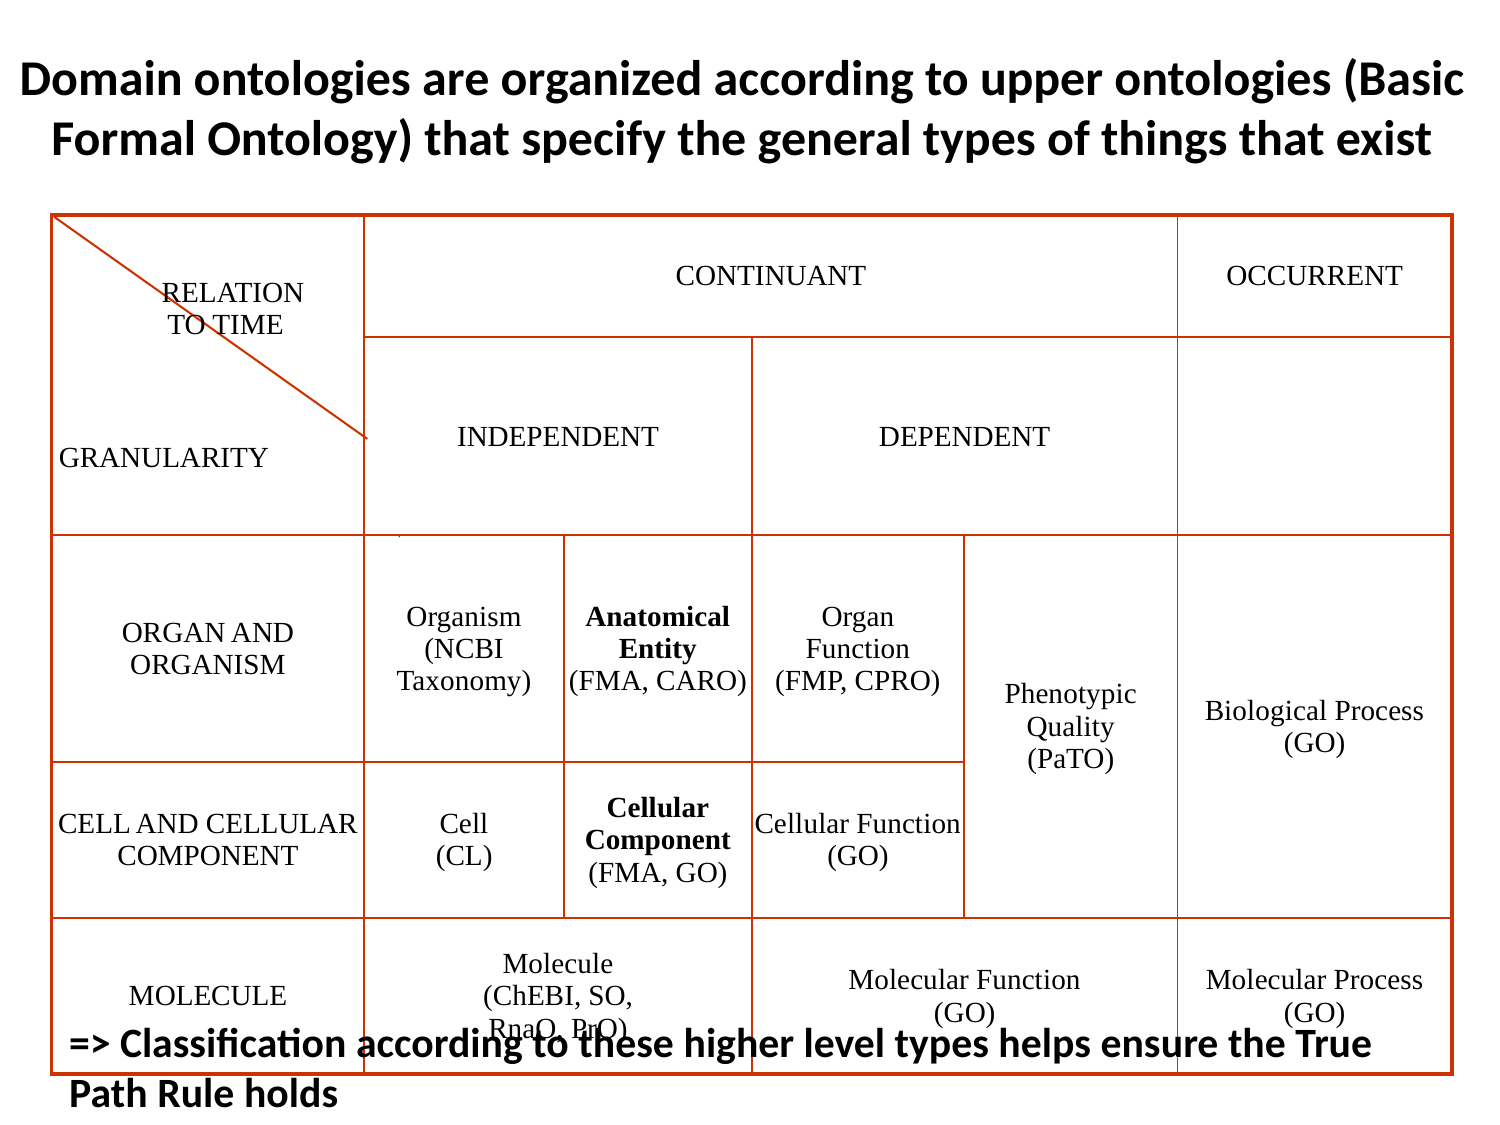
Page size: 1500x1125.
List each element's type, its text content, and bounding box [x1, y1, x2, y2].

table_cell MOLECULE [53, 984, 363, 1072]
title Domain ontologies are organized according to upper ontologies (Basic Formal Ontology) that specify the general types of things that exist [0, 4, 1496, 207]
text_box => Classification according to these higher level types helps ensure the True Path Rule holds [54, 1008, 1474, 1124]
table_cell Molecule (ChEBI, SO, RnaO, PrO) [365, 985, 751, 1008]
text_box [52, 213, 1454, 976]
table_cell Molecular Process (GO) [1178, 985, 1450, 1008]
table_cell Molecular Function (GO) [753, 985, 1177, 1008]
